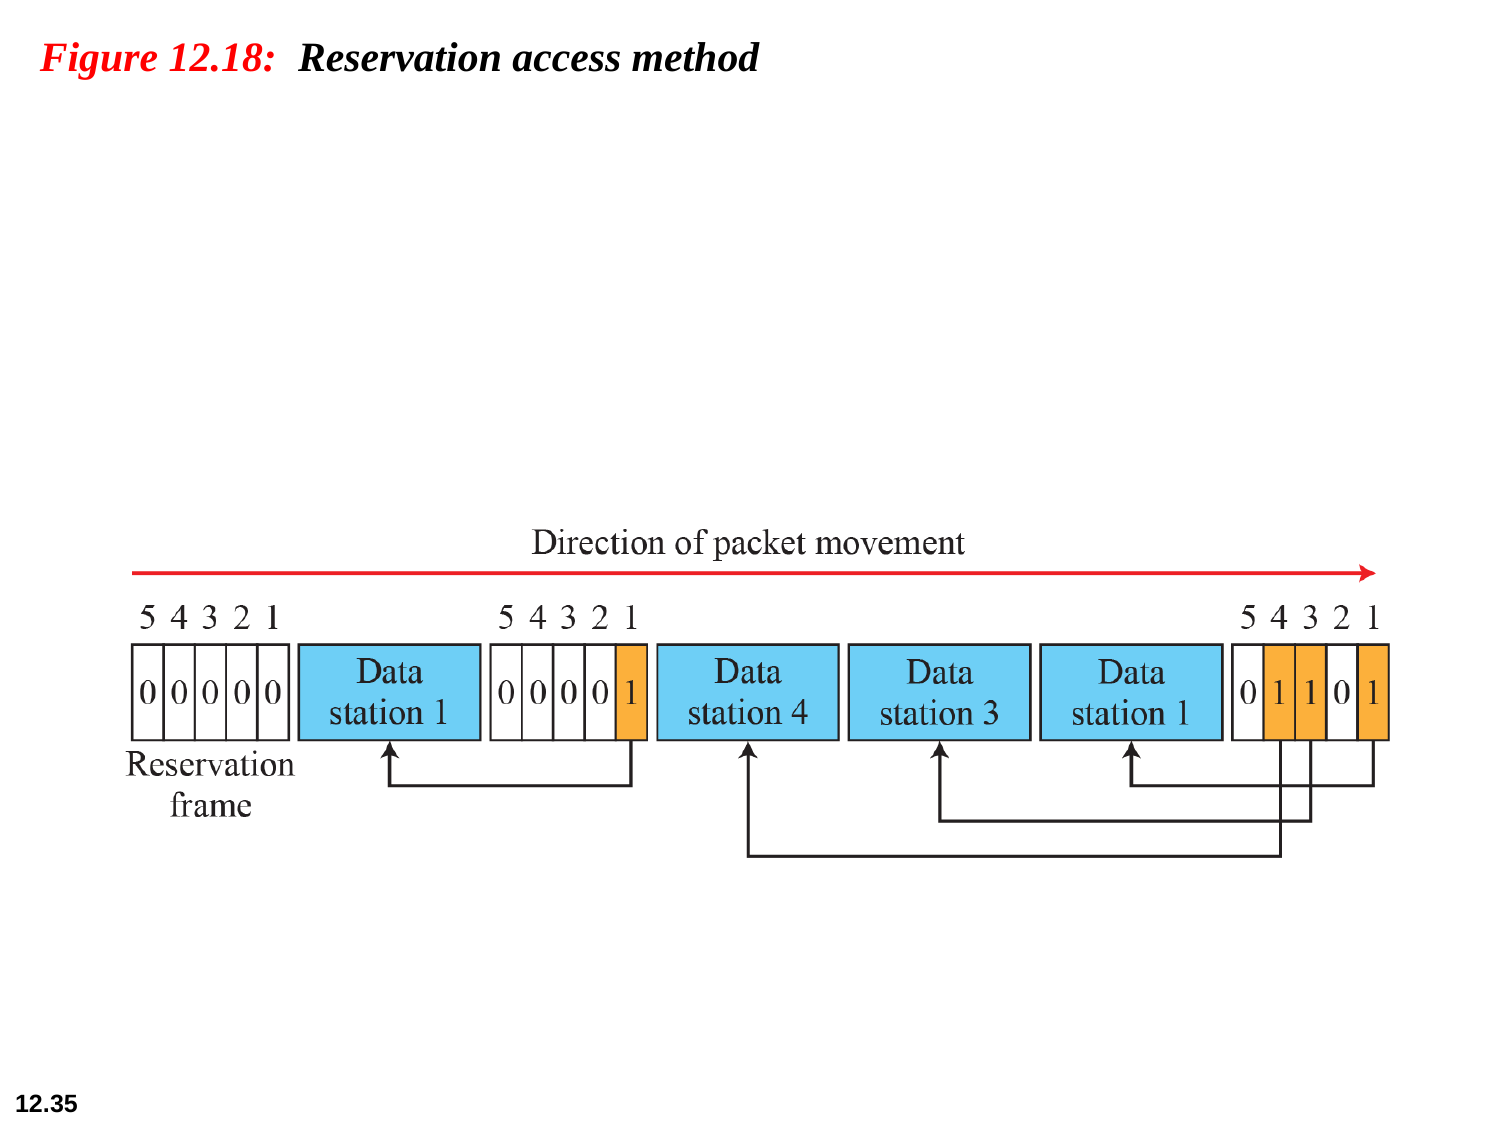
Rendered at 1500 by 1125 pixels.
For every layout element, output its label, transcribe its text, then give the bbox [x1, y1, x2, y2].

picture [124, 524, 1391, 858]
text_box Figure 12.18: Reservation access method [24, 22, 1363, 87]
text_box 12.‹#› [0, 1049, 313, 1125]
